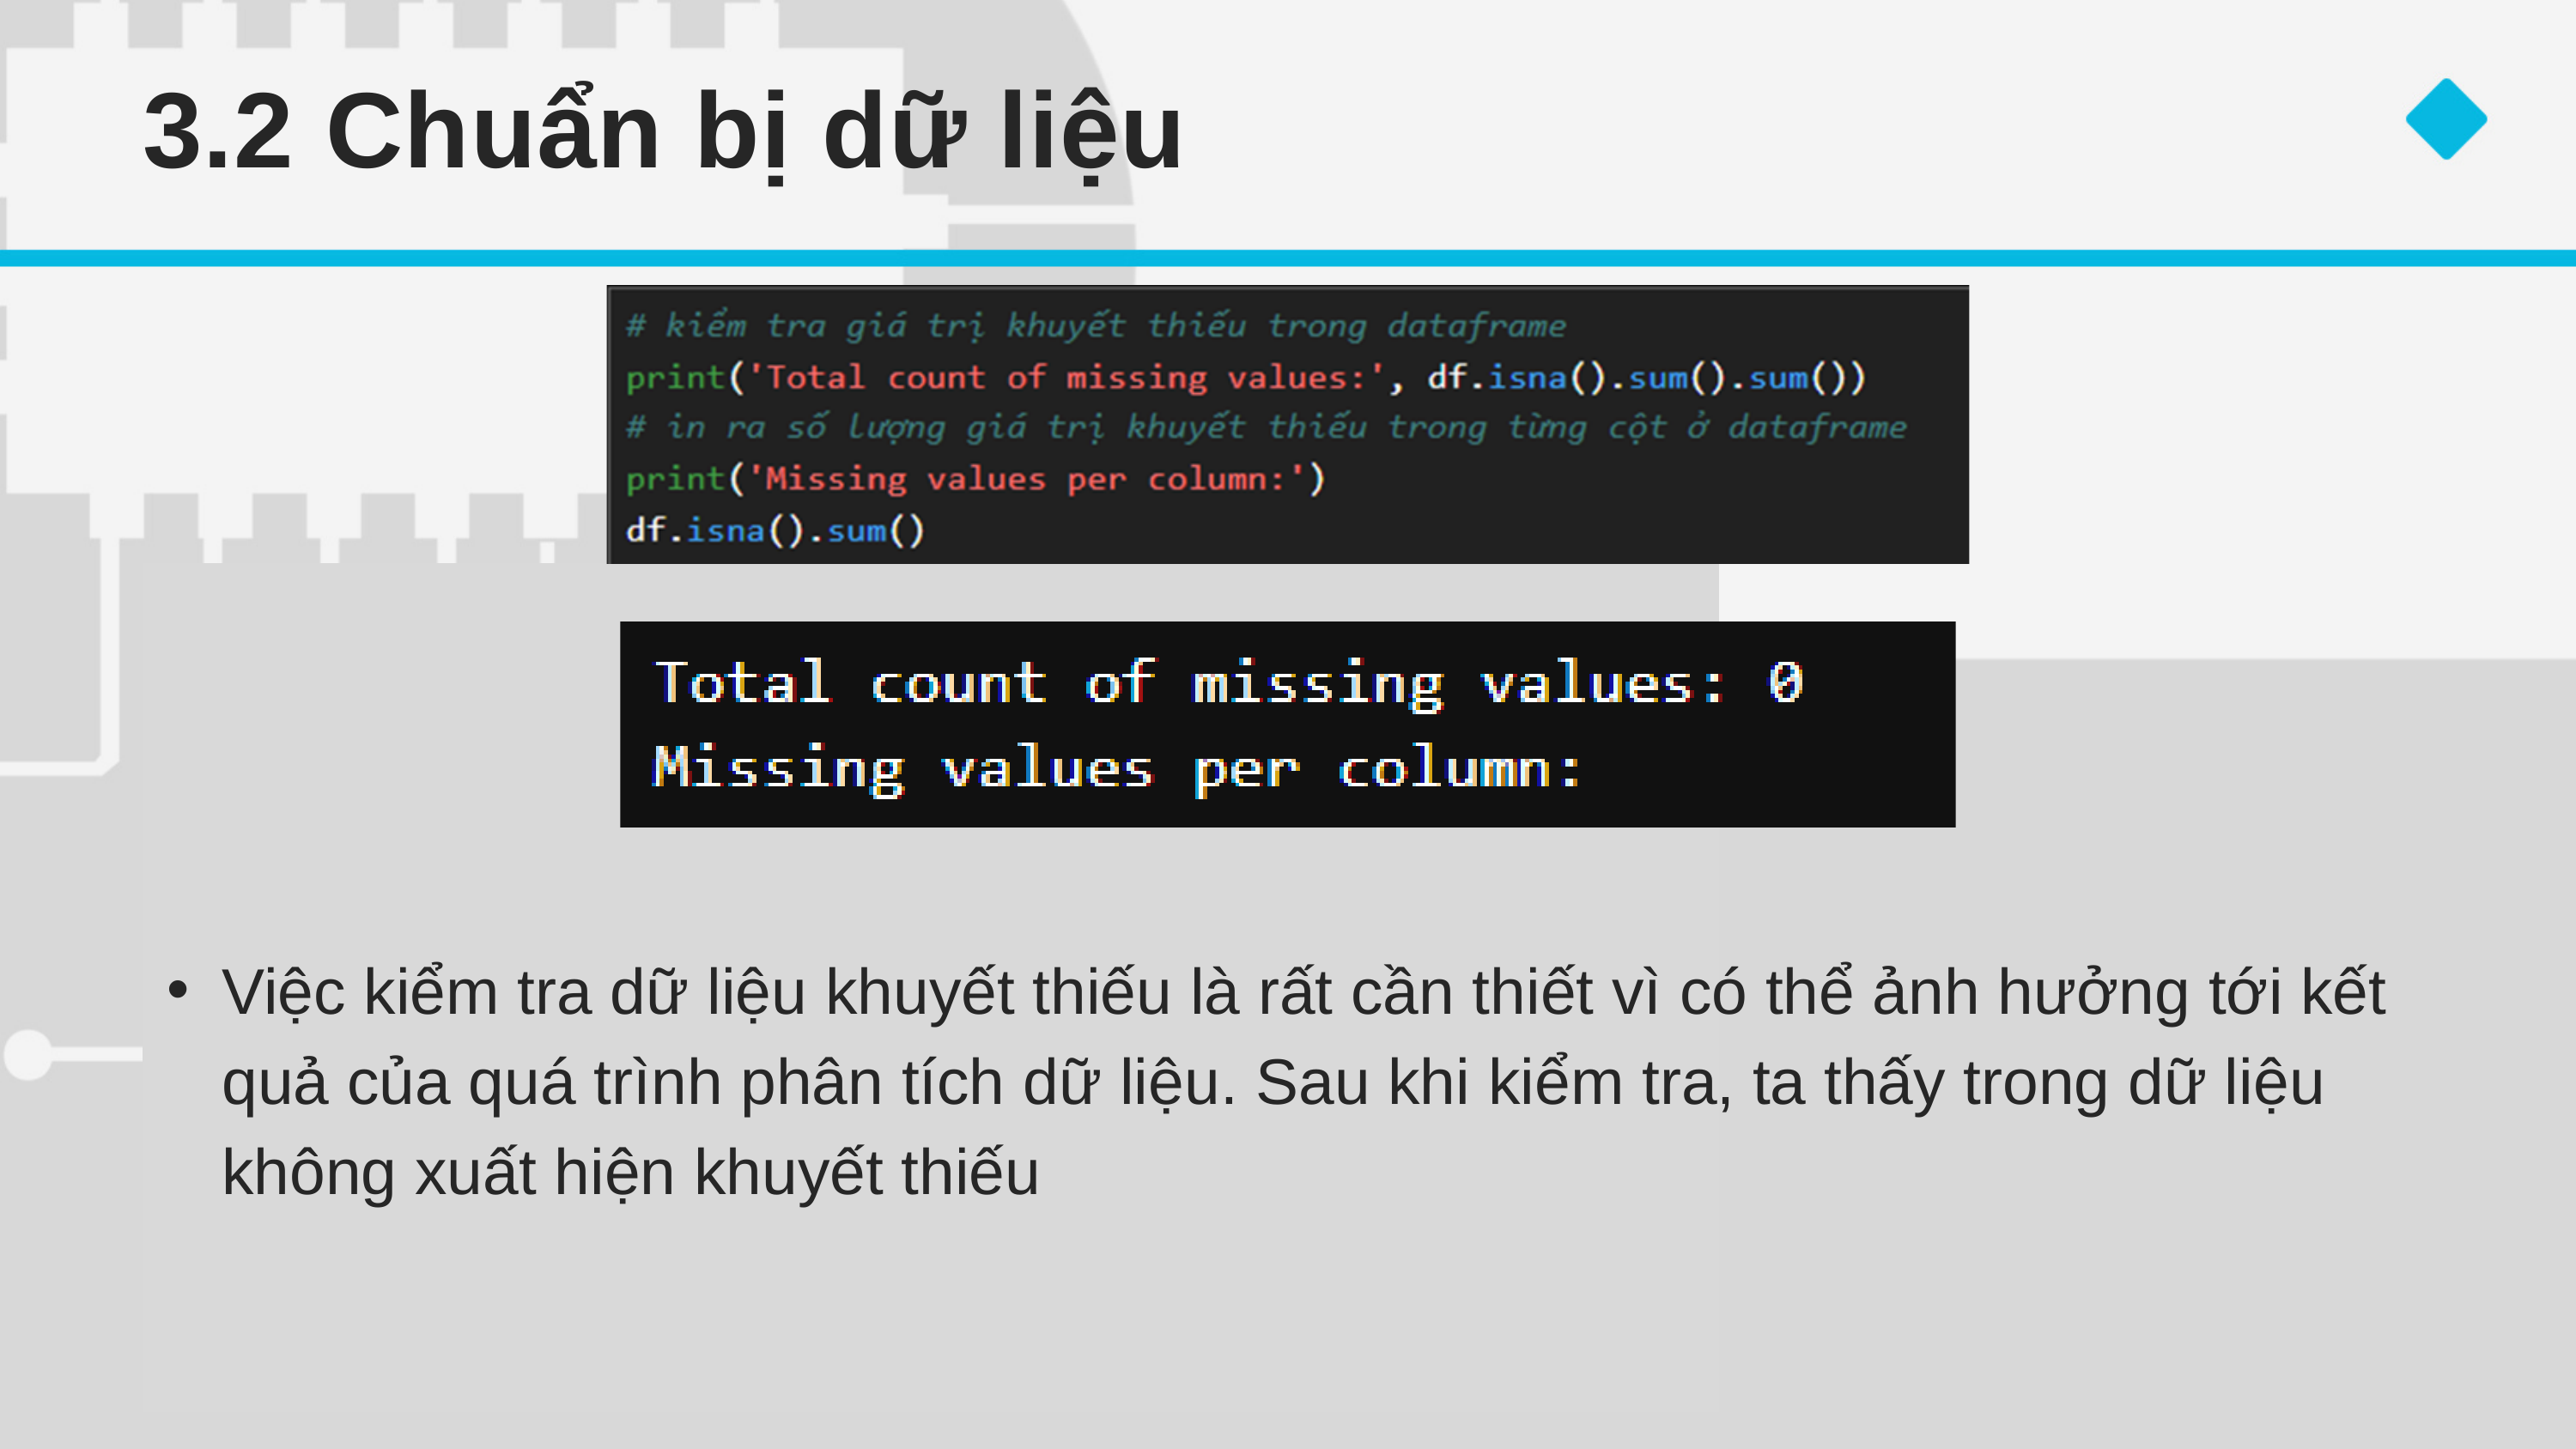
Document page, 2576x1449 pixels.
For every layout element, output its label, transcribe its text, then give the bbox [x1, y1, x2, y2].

text_box 3.2 Chuẩn bị dữ liệu [143, 59, 2435, 189]
text_box [1723, 621, 1956, 828]
text_box [606, 285, 1970, 564]
text_box Việc kiểm tra dữ liệu khuyết thiếu là rất cần thiết vì có thể ảnh hưởng tới kết quả của quá trình phân tích dữ liệu. Sau khi kiểm tra, ta thấy trong dữ liệu không xuất hiện khuyết thiếu [112, 937, 2408, 1449]
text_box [143, 562, 1720, 1412]
text_box [0, 0, 2576, 1449]
